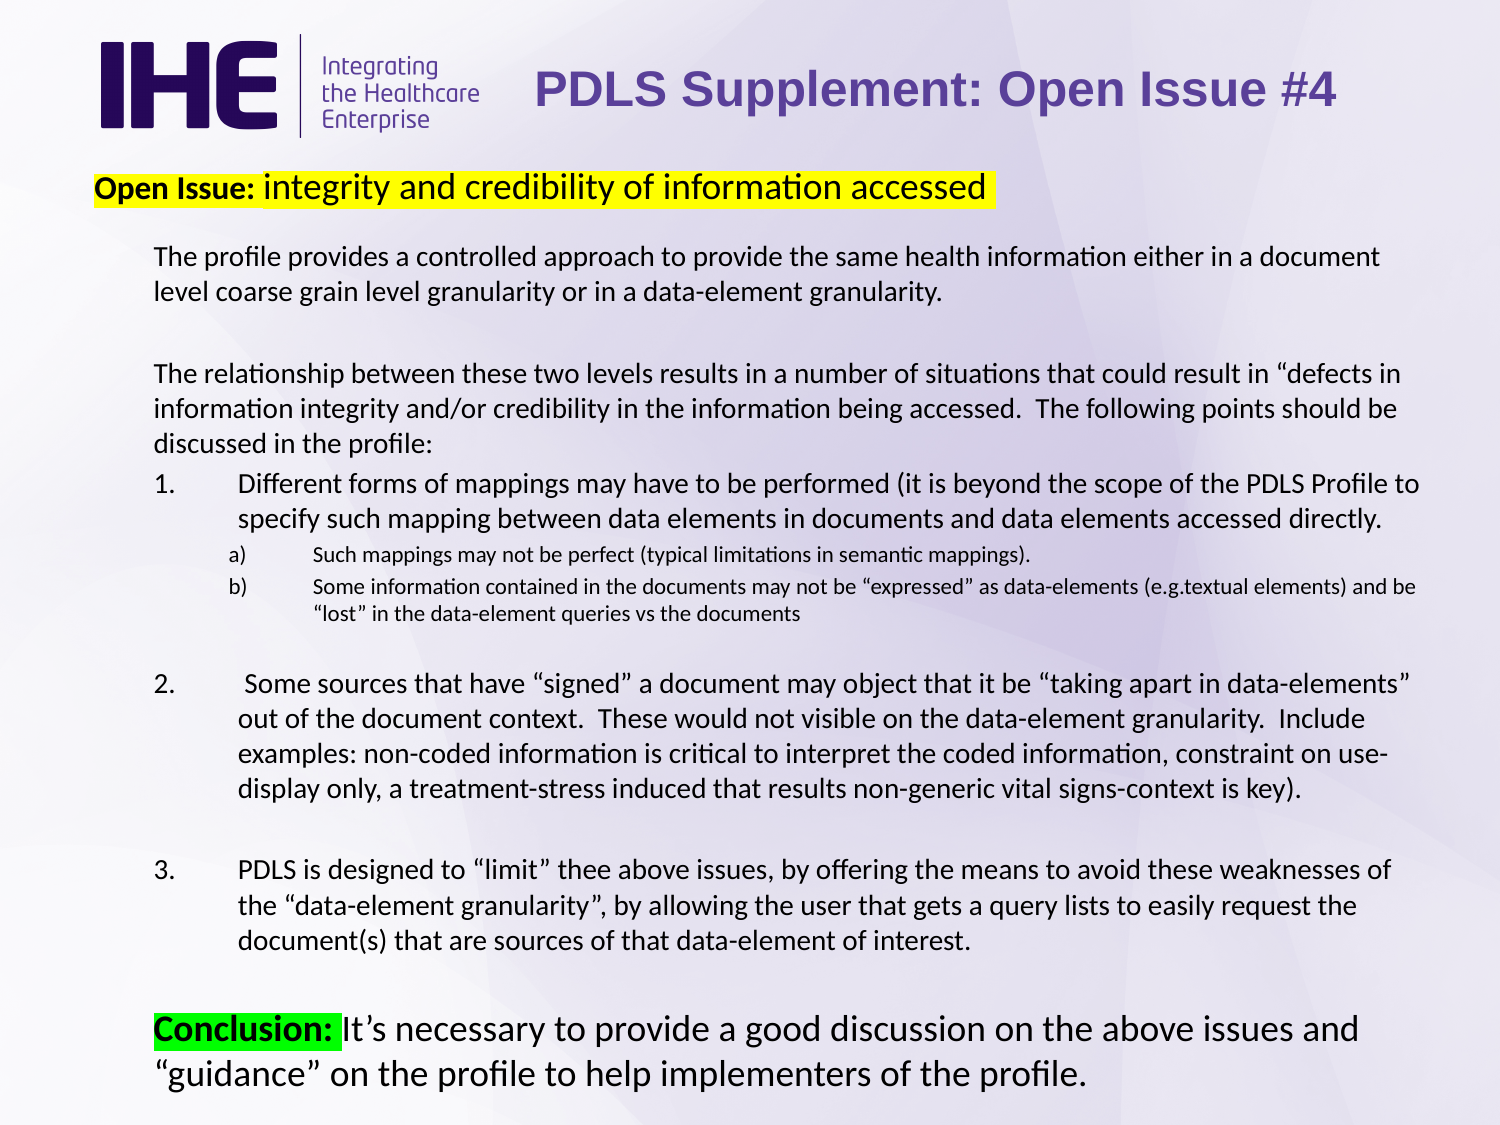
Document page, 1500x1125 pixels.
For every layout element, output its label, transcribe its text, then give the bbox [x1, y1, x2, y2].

title PDLS Supplement: Open Issue #4 [519, 25, 1475, 148]
subtitle Open Issue: integrity and credibility of information accessed The profile provides a controlled approach to provide the same health information either in a document level coarse grain level granularity or in a data-element granularity. The relationship between these two levels results in a number of situations that could result in “defects in information integrity and/or credibility in the information being accessed. The following points should be discussed in the profile: Different forms of mappings may have to be performed (it is beyond the scope of the PDLS Profile to specify such mapping between data elements in documents and data elements accessed directly. Such mappings may not be perfect (typical limitations in semantic mappings). Some information contained in the documents may not be “expressed” as data-elements (e.g.textual elements) and be “lost” in the data-element queries vs the documents Some sources that have “signed” a document may object that it be “taking apart in data-elements” out of the document context. These would not visible on the data-element granularity. Include examples: non-coded information is critical to interpret the coded information, constraint on use-display only, a treatment-stress induced that results non-generic vital signs-context is key). PDLS is designed to “limit” thee above issues, by offering the means to avoid these weaknesses of the “data-element granularity”, by allowing the user that gets a query lists to easily request the document(s) that are sources of that data-element of interest. Conclusion: It’s necessary to provide a good discussion on the above issues and “guidance” on the profile to help implementers of the profile. [79, 154, 1453, 1125]
table_cell [0, 0, 1500, 1125]
picture [101, 34, 479, 139]
